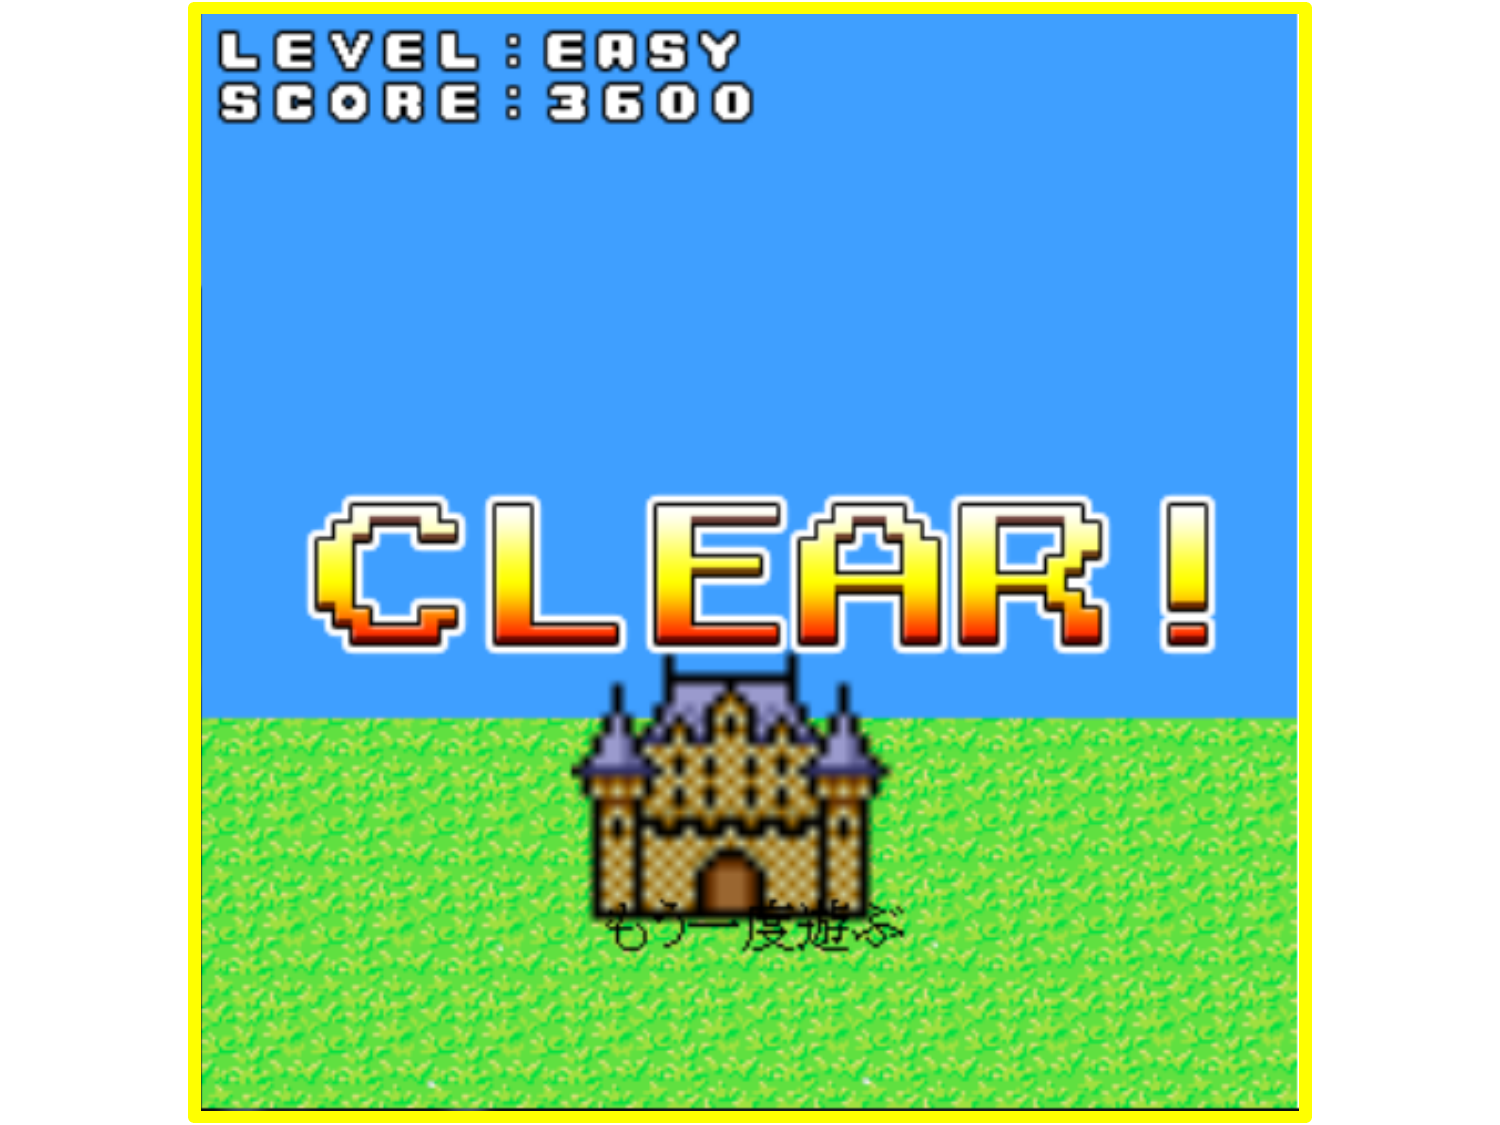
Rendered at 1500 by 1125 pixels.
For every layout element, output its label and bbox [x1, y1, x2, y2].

picture [200, 13, 1300, 1112]
